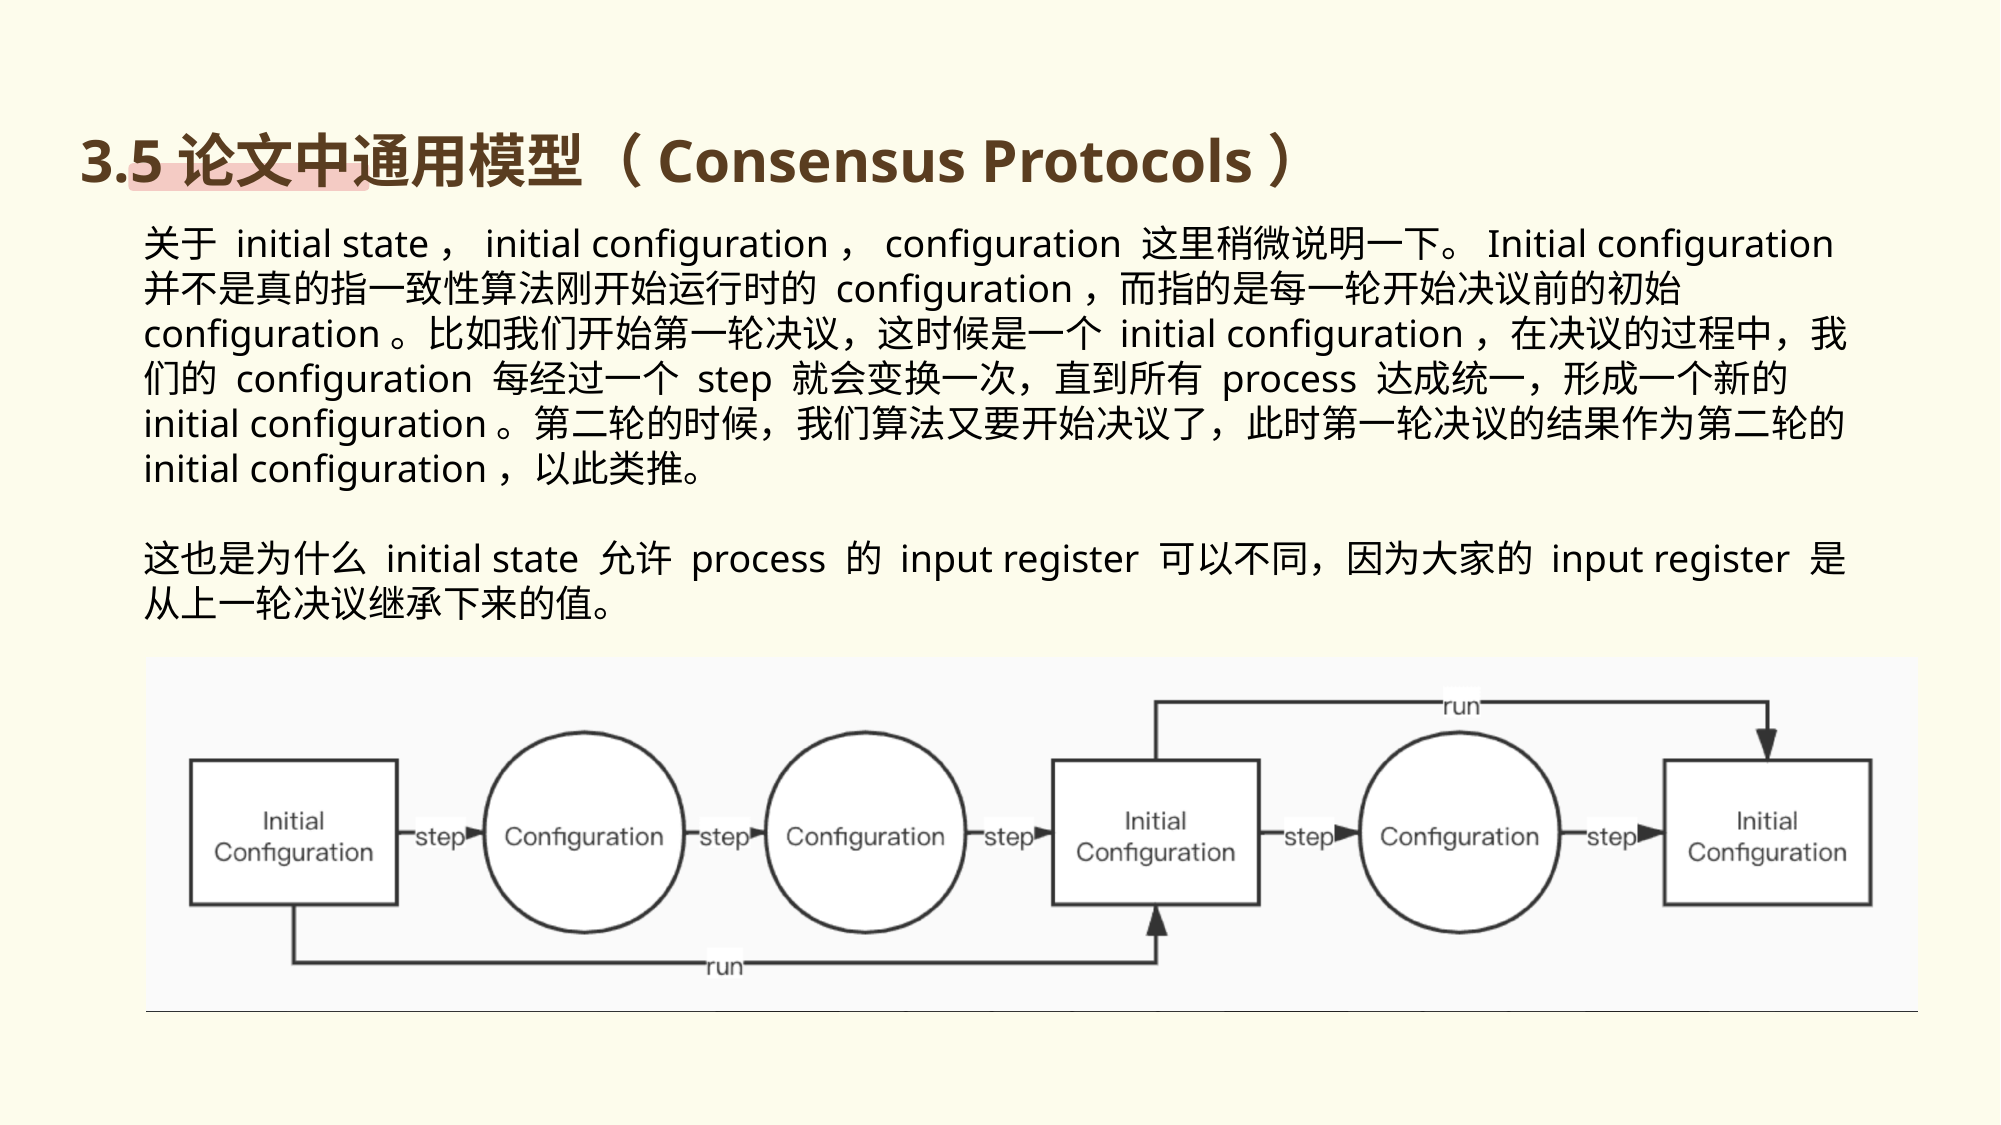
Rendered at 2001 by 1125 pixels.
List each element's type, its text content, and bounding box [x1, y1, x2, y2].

text_box 3.5论文中通用模型（Consensus Protocols） [65, 116, 1341, 202]
picture [146, 657, 1918, 1012]
text_box 关于 initial state，initial configuration，configuration 这里稍微说明一下。Initial configuration 并不是真的指一致性算法刚开始运行时的 configuration，而指的是每一轮开始决议前的初始 configuration。比如我们开始第一轮决议，这时候是一个 initial configuration，在决议的过程中，我们的 configuration 每经过一个 step 就会变换一次，直到所有 process 达成统一，形成一个新的 initial configuration。第二轮的时候，我们算法又要开始决议了，此时第一轮决议的结果作为第二轮的 initial configuration，以此类推。 这也是为什么 initial state 允许 process 的 input register 可以不同，因为大家的 input register 是从上一轮决议继承下来的值。 [128, 213, 1881, 633]
